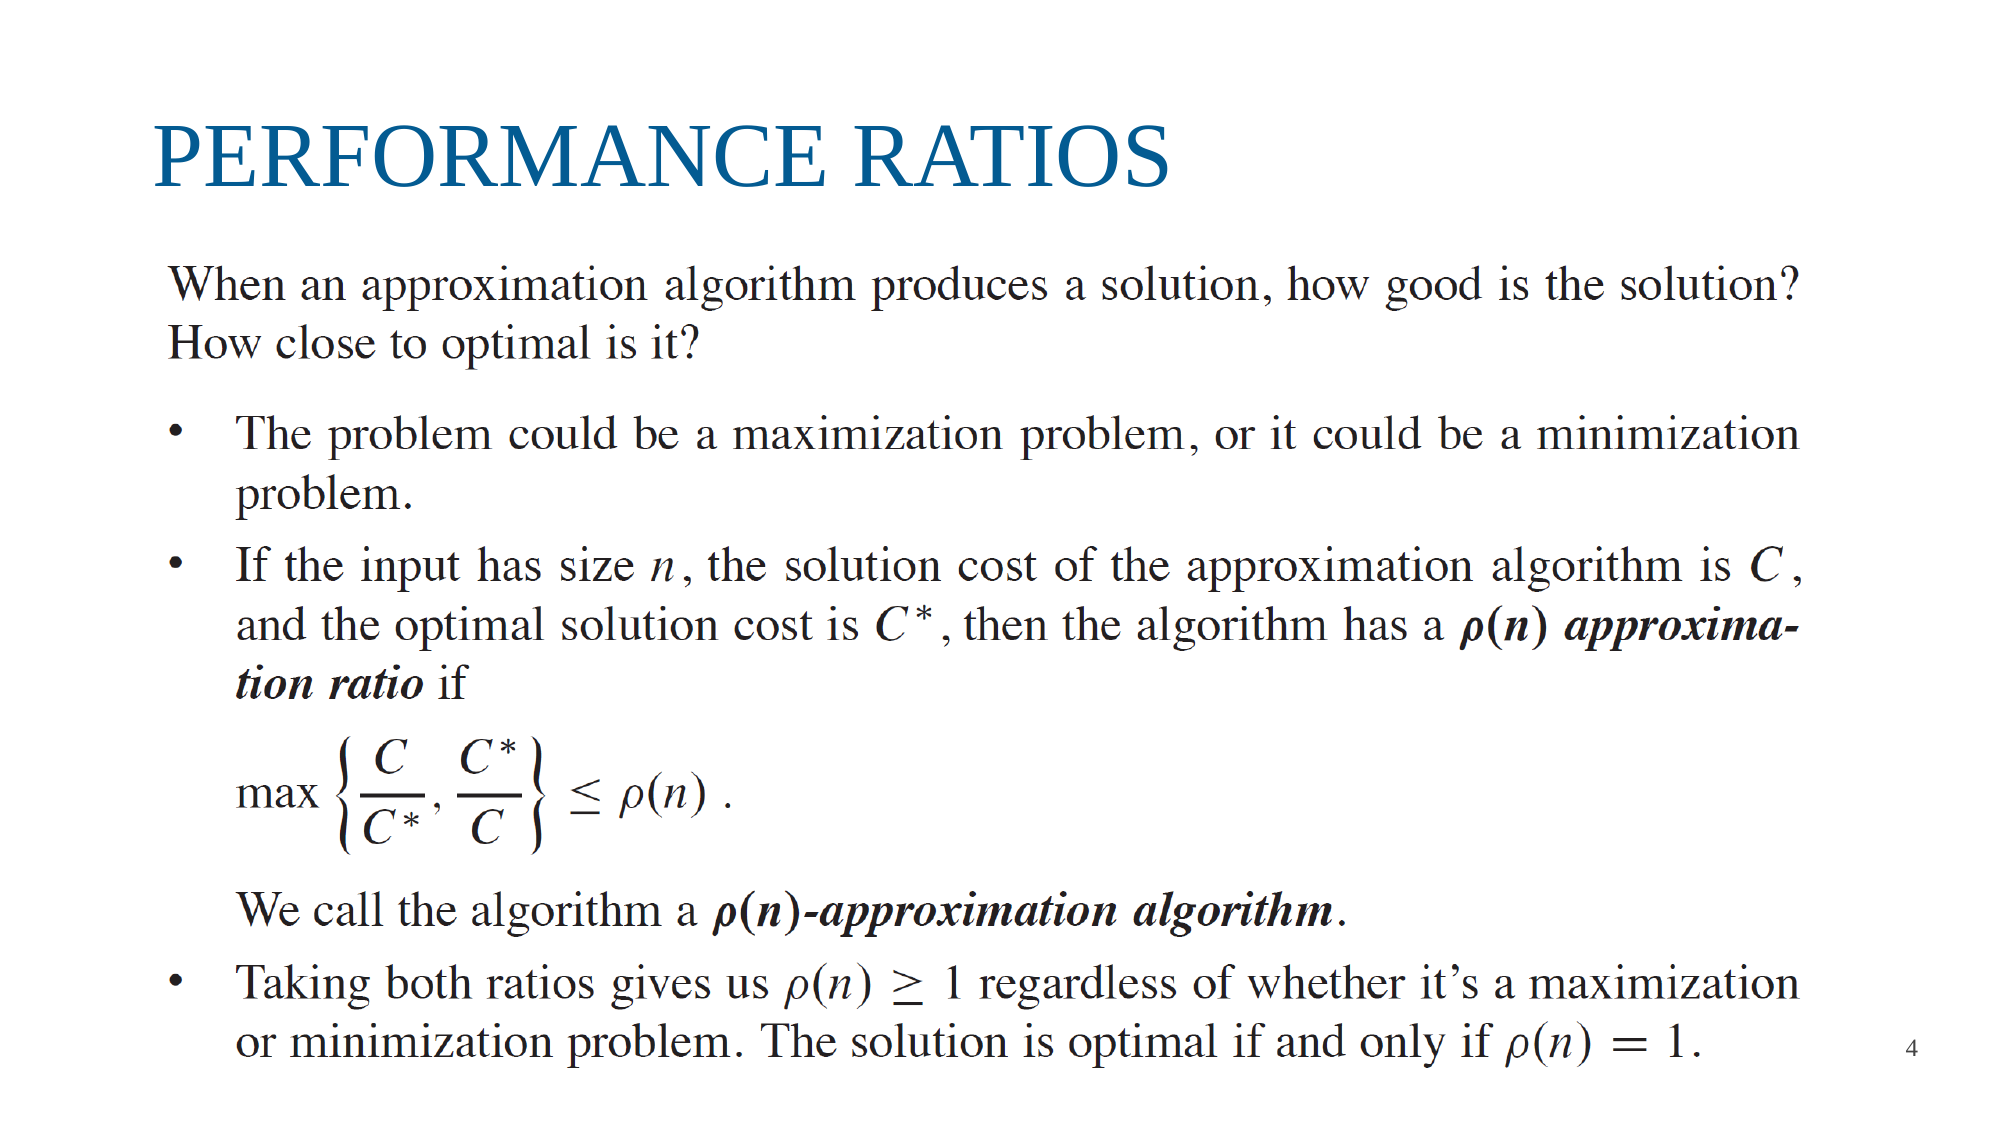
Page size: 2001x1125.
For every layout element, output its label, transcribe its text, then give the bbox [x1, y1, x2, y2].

picture [157, 251, 1843, 1081]
slide_number 4 [1843, 1016, 1934, 1077]
title PERFORMANCE RATIOS [137, 48, 1863, 266]
